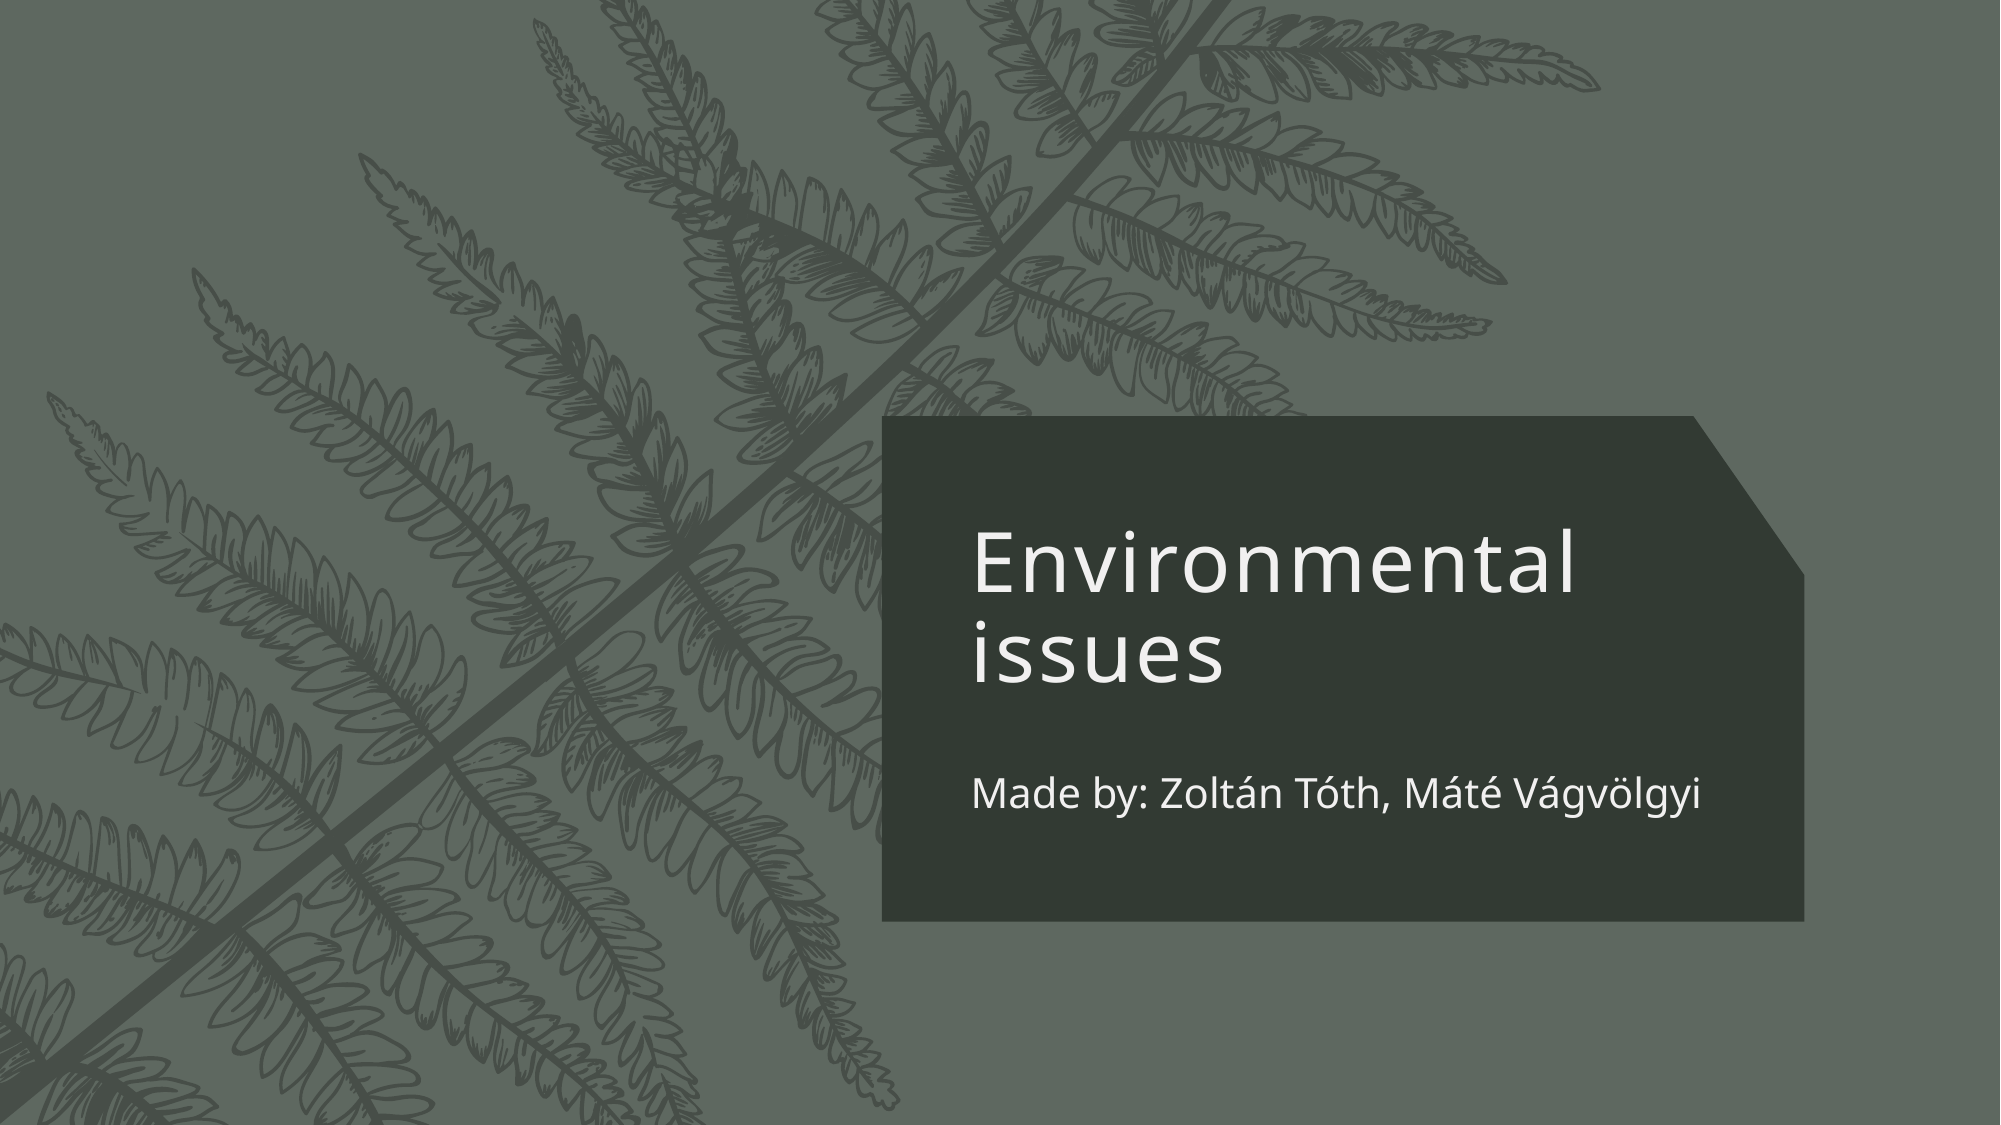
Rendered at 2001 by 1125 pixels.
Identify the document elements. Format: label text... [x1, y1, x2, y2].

title Environmental issues [955, 485, 1651, 708]
subtitle Made by: Zoltán Tóth, Máté Vágvölgyi [955, 764, 1756, 831]
